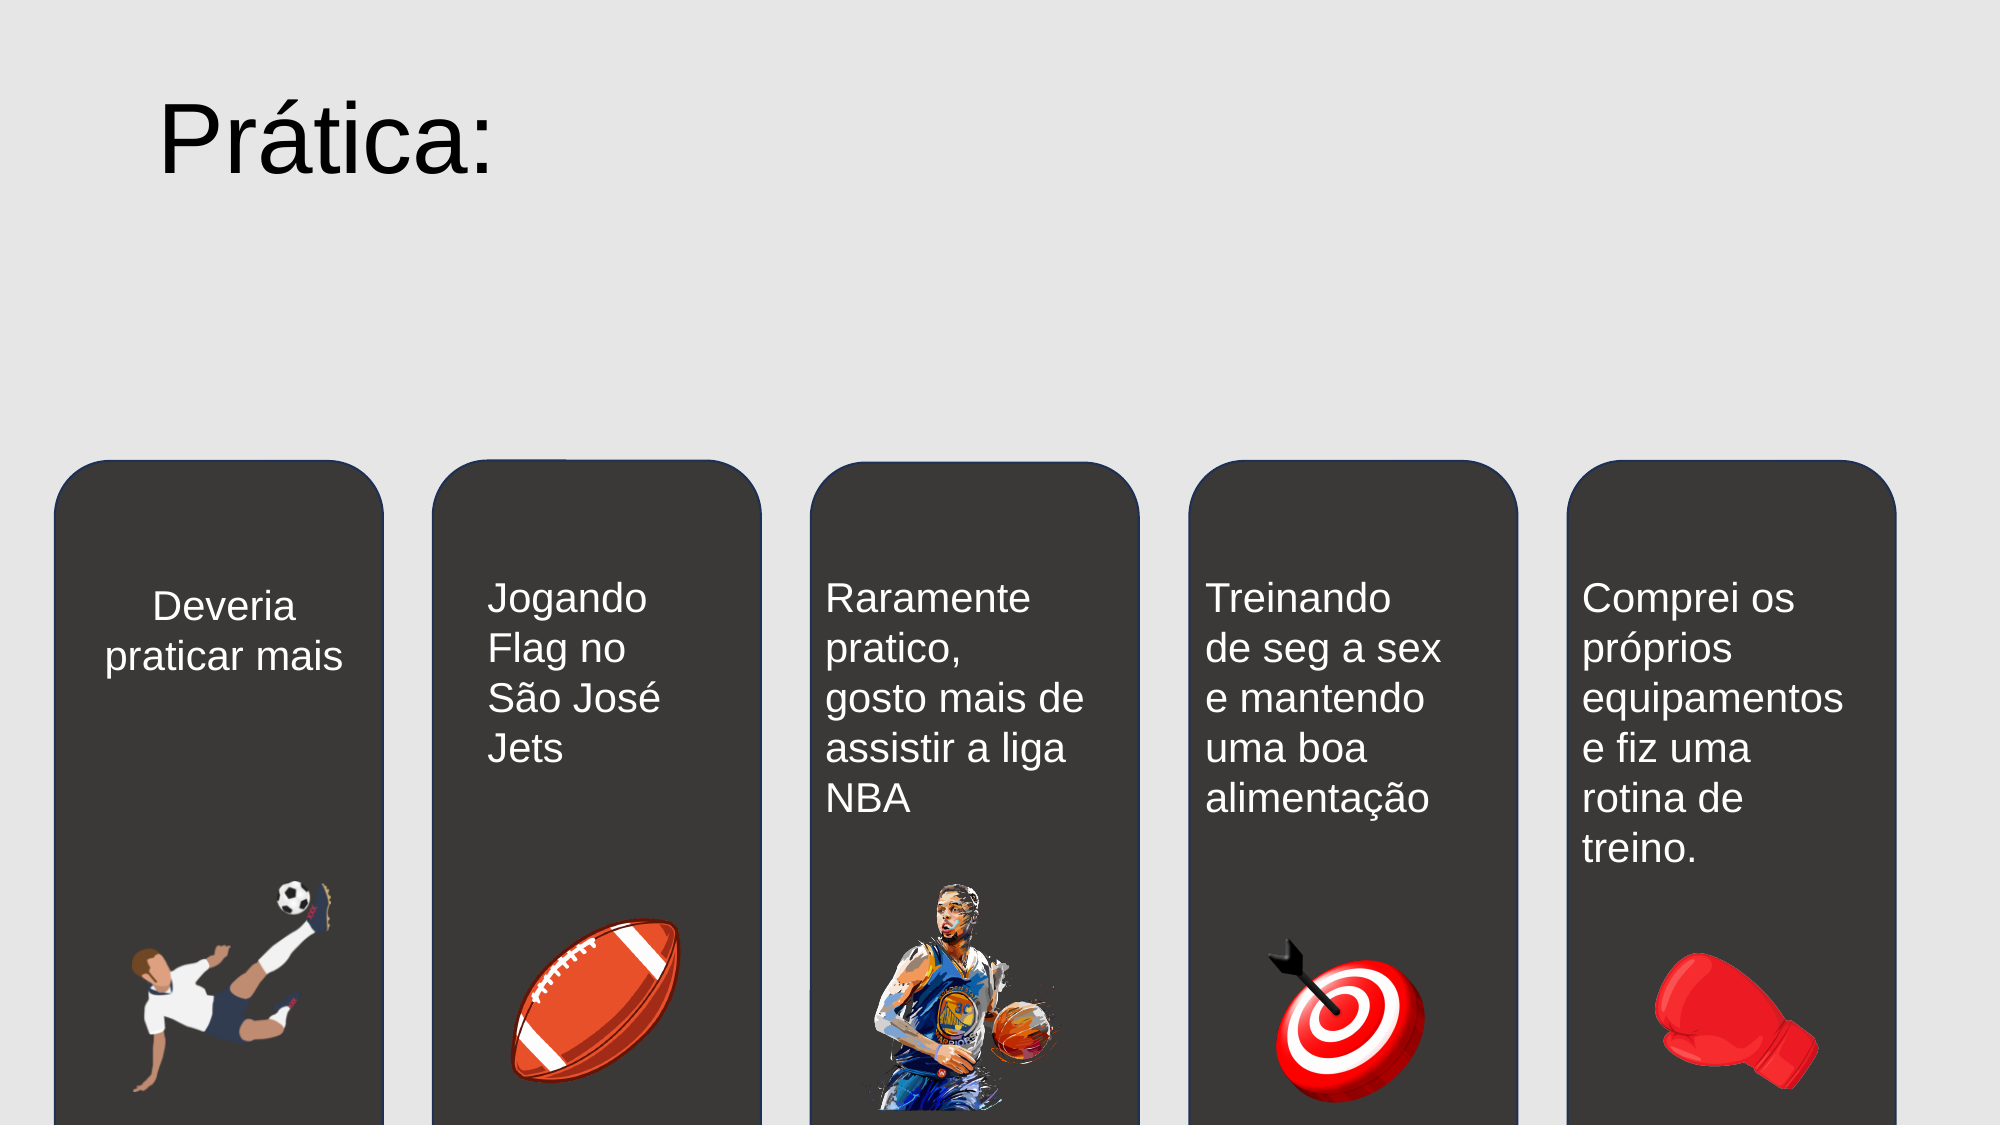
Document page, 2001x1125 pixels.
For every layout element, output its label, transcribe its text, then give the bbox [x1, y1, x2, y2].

picture [503, 908, 688, 1093]
picture [1633, 939, 1830, 1121]
text_box [1188, 459, 1519, 1125]
picture [861, 884, 1062, 1111]
text_box [53, 459, 384, 1125]
picture [1232, 909, 1448, 1125]
text_box [809, 461, 1140, 1125]
text_box Jogando Flag no São José Jets [472, 563, 722, 779]
text_box Comprei os próprios equipamentos e fiz uma rotina de treino. [1566, 563, 1867, 879]
text_box [431, 459, 762, 1125]
picture [131, 881, 331, 1093]
text_box Raramente pratico, gosto mais de assistir a liga NBA [810, 563, 1139, 874]
text_box Treinando de seg a sex e mantendo uma boa alimentação [1189, 563, 1519, 829]
text_box Prática: [142, 66, 1407, 322]
text_box Deveria praticar mais [71, 571, 377, 732]
text_box [1566, 459, 1897, 1125]
